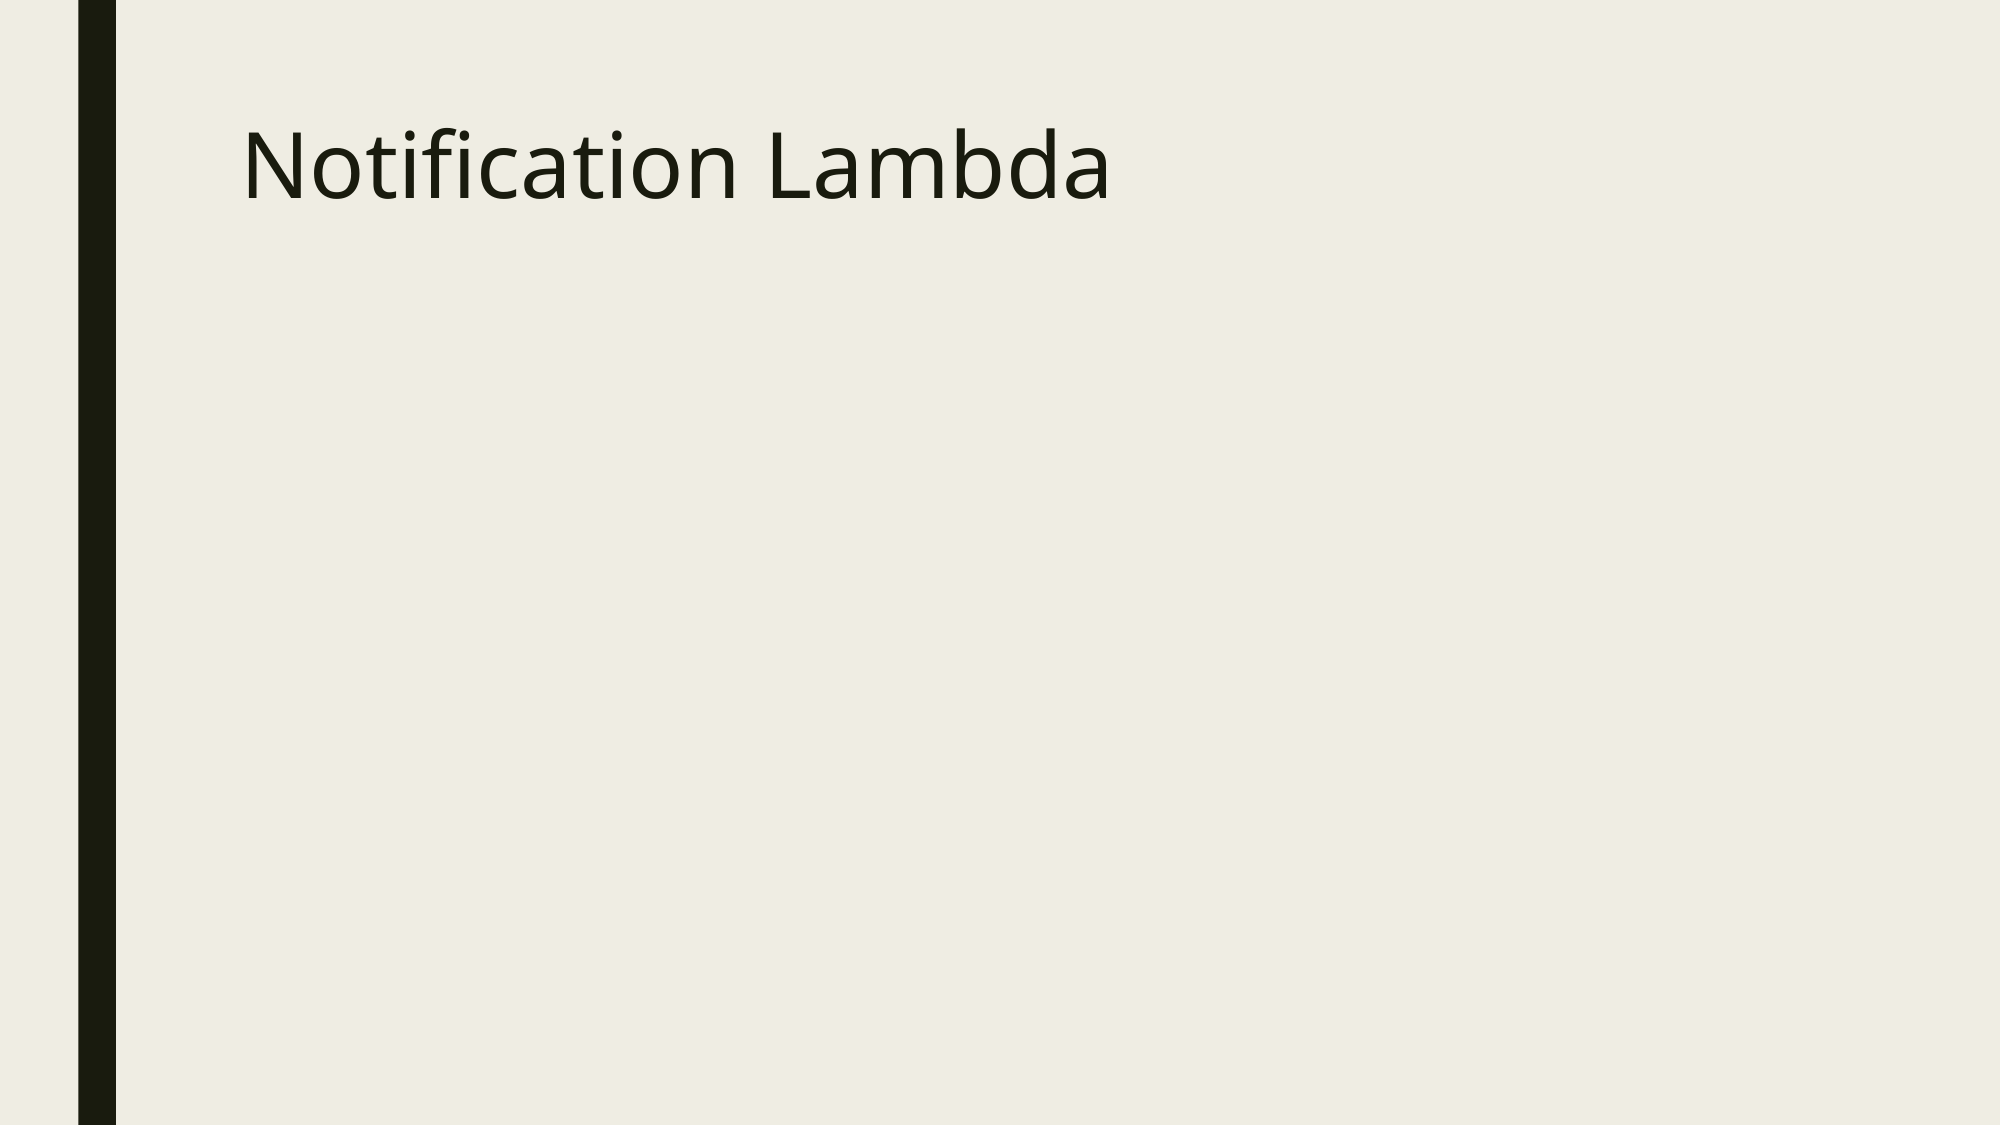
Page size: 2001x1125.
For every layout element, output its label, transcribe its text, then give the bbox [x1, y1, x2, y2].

title Notification Lambda [225, 112, 1800, 357]
